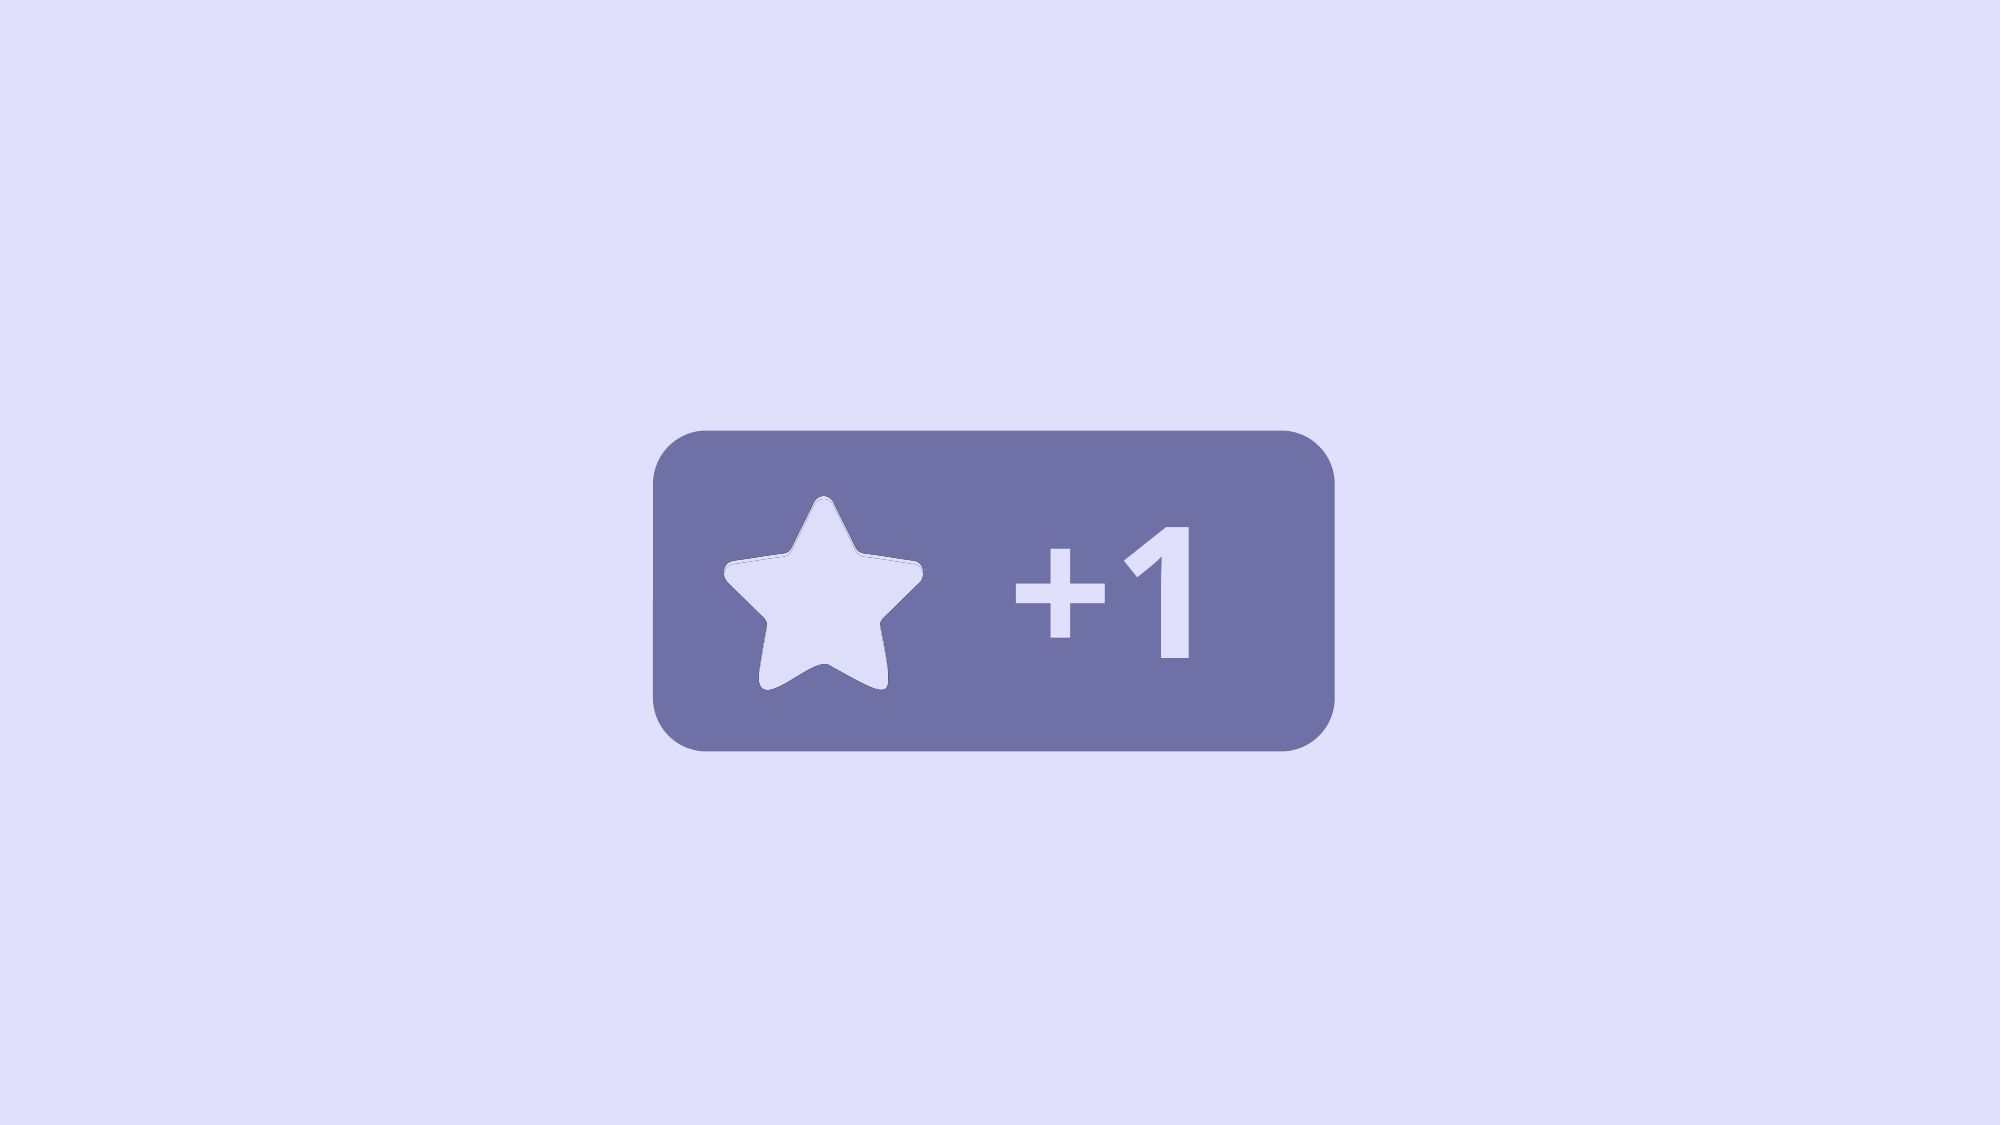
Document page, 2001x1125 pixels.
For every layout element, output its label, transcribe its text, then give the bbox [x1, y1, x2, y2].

picture [724, 495, 923, 690]
text_box +1 [994, 468, 1320, 703]
text_box [651, 429, 1336, 753]
